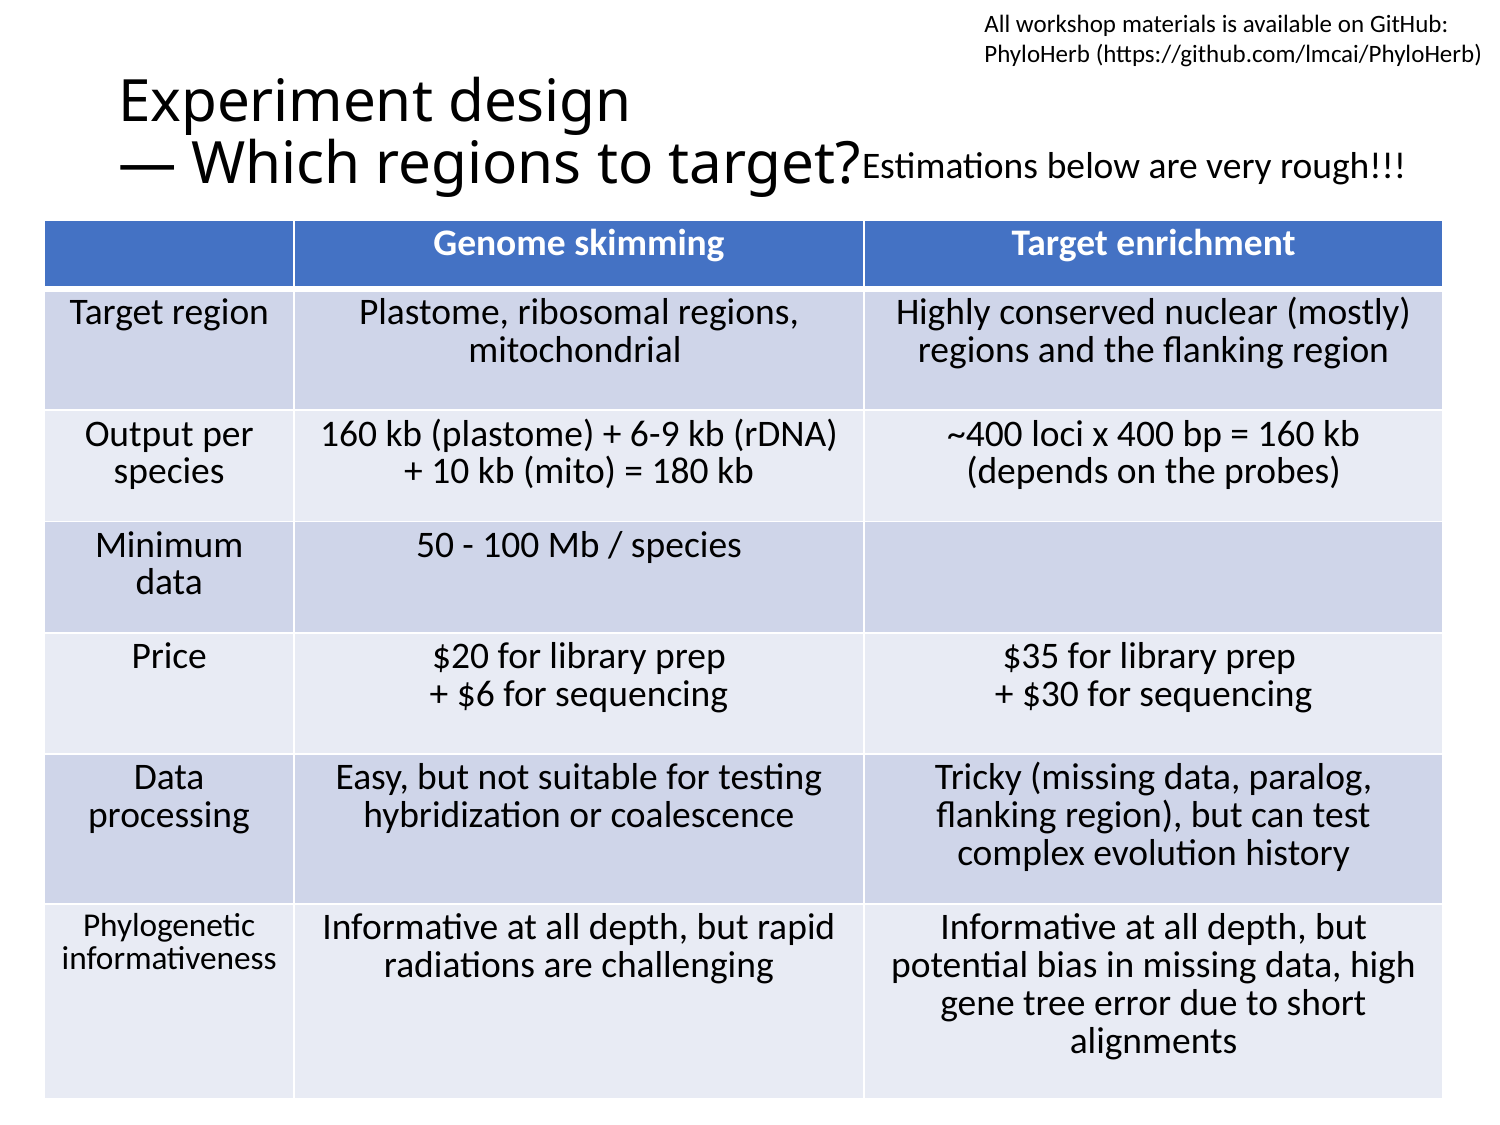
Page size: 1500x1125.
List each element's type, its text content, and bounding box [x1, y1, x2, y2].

table_cell $35 for library prep + $30 for sequencing [865, 634, 1442, 753]
table_cell Tricky (missing data, paralog, flanking region), but can test complex evolution history [865, 755, 1442, 903]
table_cell [865, 522, 1442, 632]
table_header [45, 221, 293, 286]
table_header Target enrichment [865, 221, 1442, 286]
text_box Estimations below are very rough!!! [847, 133, 1422, 194]
table_cell 160 kb (plastome) + 6-9 kb (rDNA) + 10 kb (mito) = 180 kb [295, 411, 863, 521]
table_cell Phylogenetic informativeness [45, 905, 293, 1098]
table_cell Minimum data [45, 522, 293, 632]
title Experiment design — Which regions to target? [103, 25, 1397, 219]
table_cell 50 - 100 Mb / species [295, 522, 863, 632]
table_cell Data processing [45, 755, 293, 903]
table_cell Target region [45, 292, 293, 409]
table_cell Output per species [45, 411, 293, 521]
table_cell ~400 loci x 400 bp = 160 kb (depends on the probes) [865, 411, 1442, 521]
text_box All workshop materials is available on GitHub: PhyloHerb (https://github.com/lmcai/PhyloHerb) [969, 0, 1498, 75]
table_cell Informative at all depth, but potential bias in missing data, high gene tree error due to short alignments [865, 905, 1442, 1098]
table_cell $20 for library prep + $6 for sequencing [295, 634, 863, 753]
table_cell Easy, but not suitable for testing hybridization or coalescence [295, 755, 863, 903]
table_cell Plastome, ribosomal regions, mitochondrial [295, 292, 863, 409]
table_cell Price [45, 634, 293, 753]
table_cell Informative at all depth, but rapid radiations are challenging [295, 905, 863, 1098]
table_cell Highly conserved nuclear (mostly) regions and the flanking region [865, 292, 1442, 409]
table_header Genome skimming [295, 221, 863, 286]
